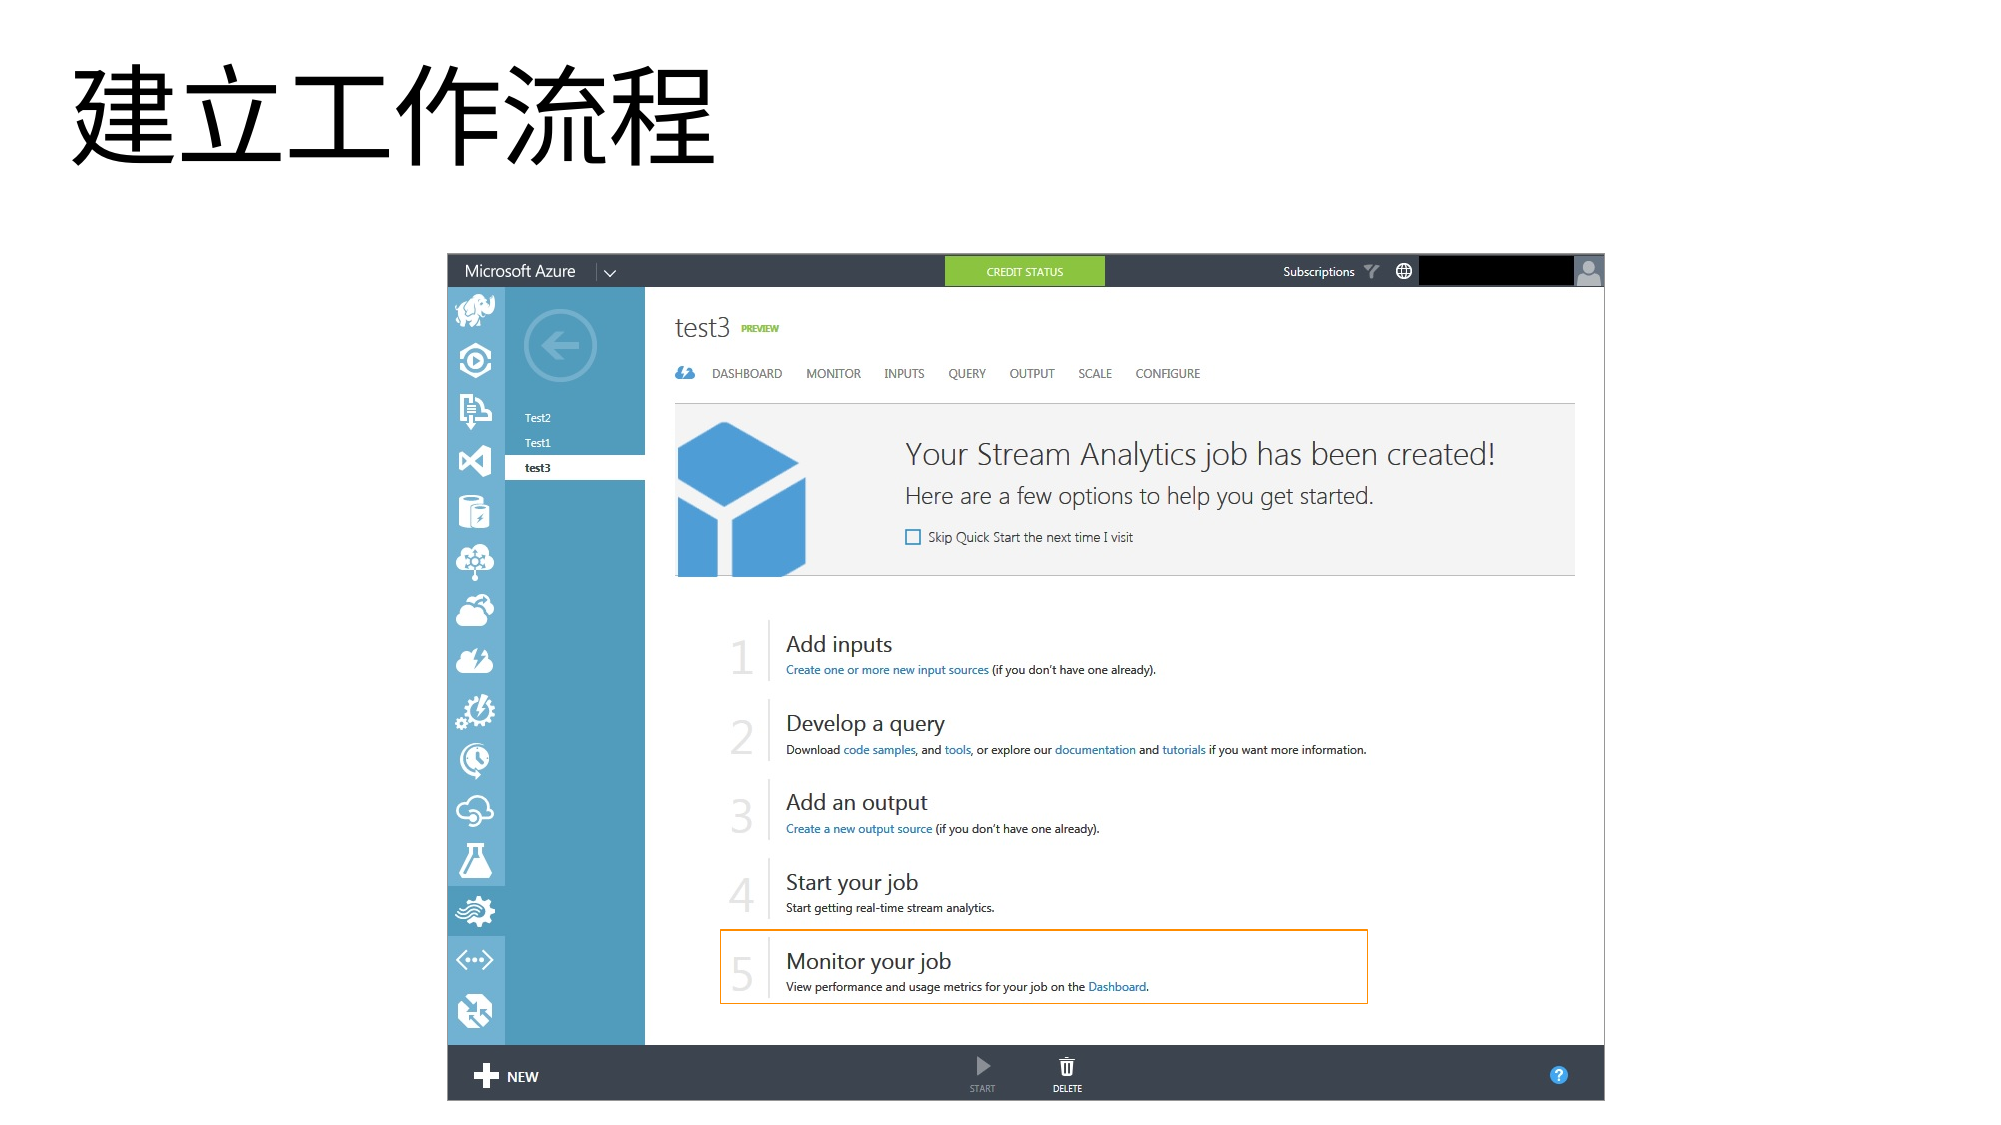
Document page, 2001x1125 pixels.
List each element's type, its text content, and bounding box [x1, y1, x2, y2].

title 建立工作流程 [44, 47, 1957, 196]
picture [447, 253, 1605, 1102]
